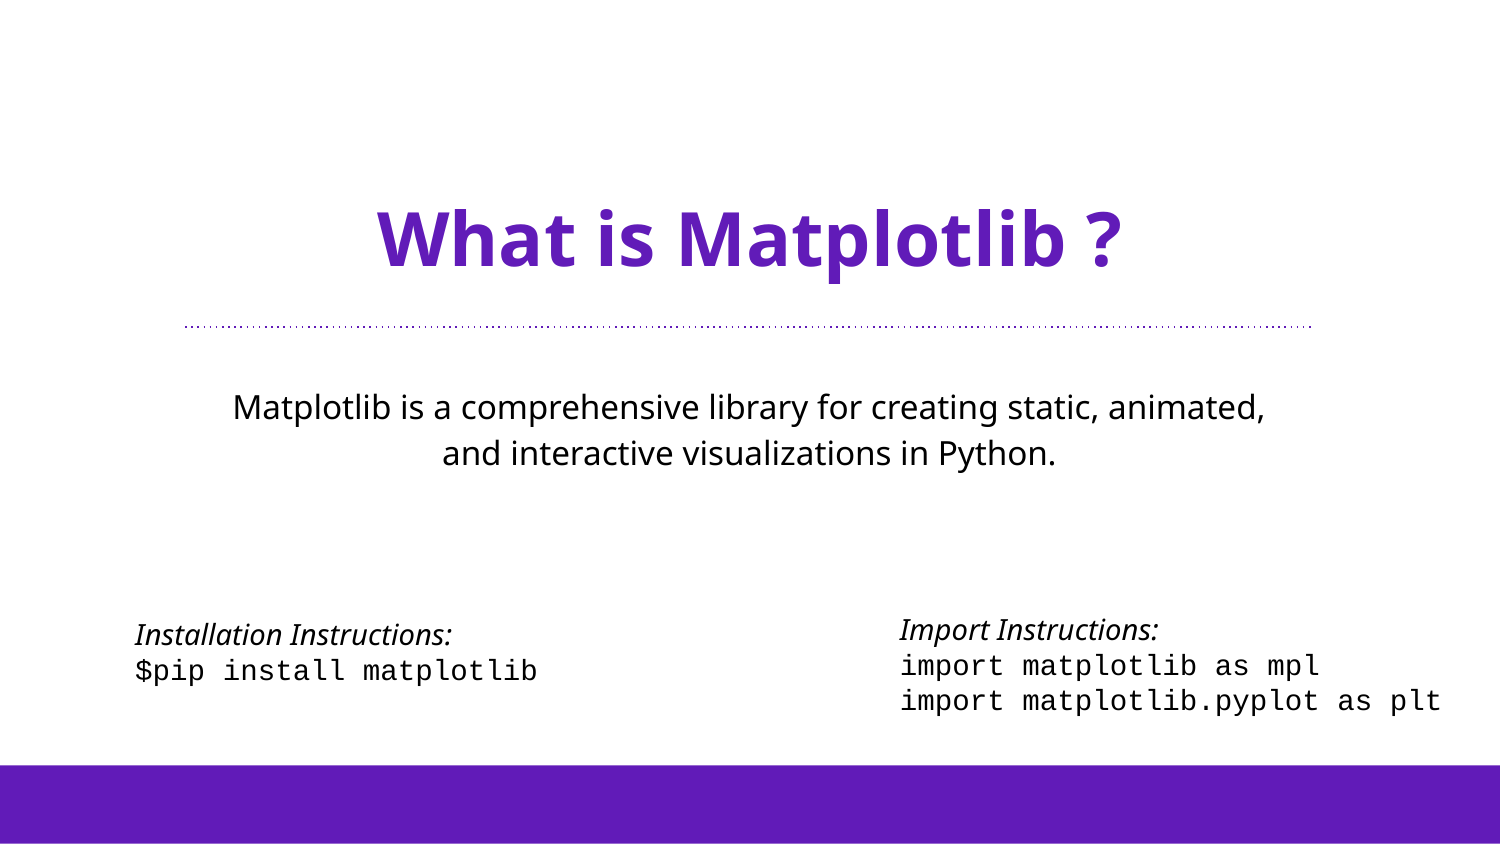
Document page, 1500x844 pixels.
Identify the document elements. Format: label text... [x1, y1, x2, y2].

title What is Matplotlib ? [185, 64, 1315, 297]
text_box Import Instructions: import matplotlib as mpl import matplotlib.pyplot as plt [884, 596, 1470, 754]
text_box Installation Instructions: $pip install matplotlib [120, 601, 1306, 758]
list Matplotlib is a comprehensive library for creating static, animated, and interactive visualizations in Python. [185, 365, 1315, 601]
